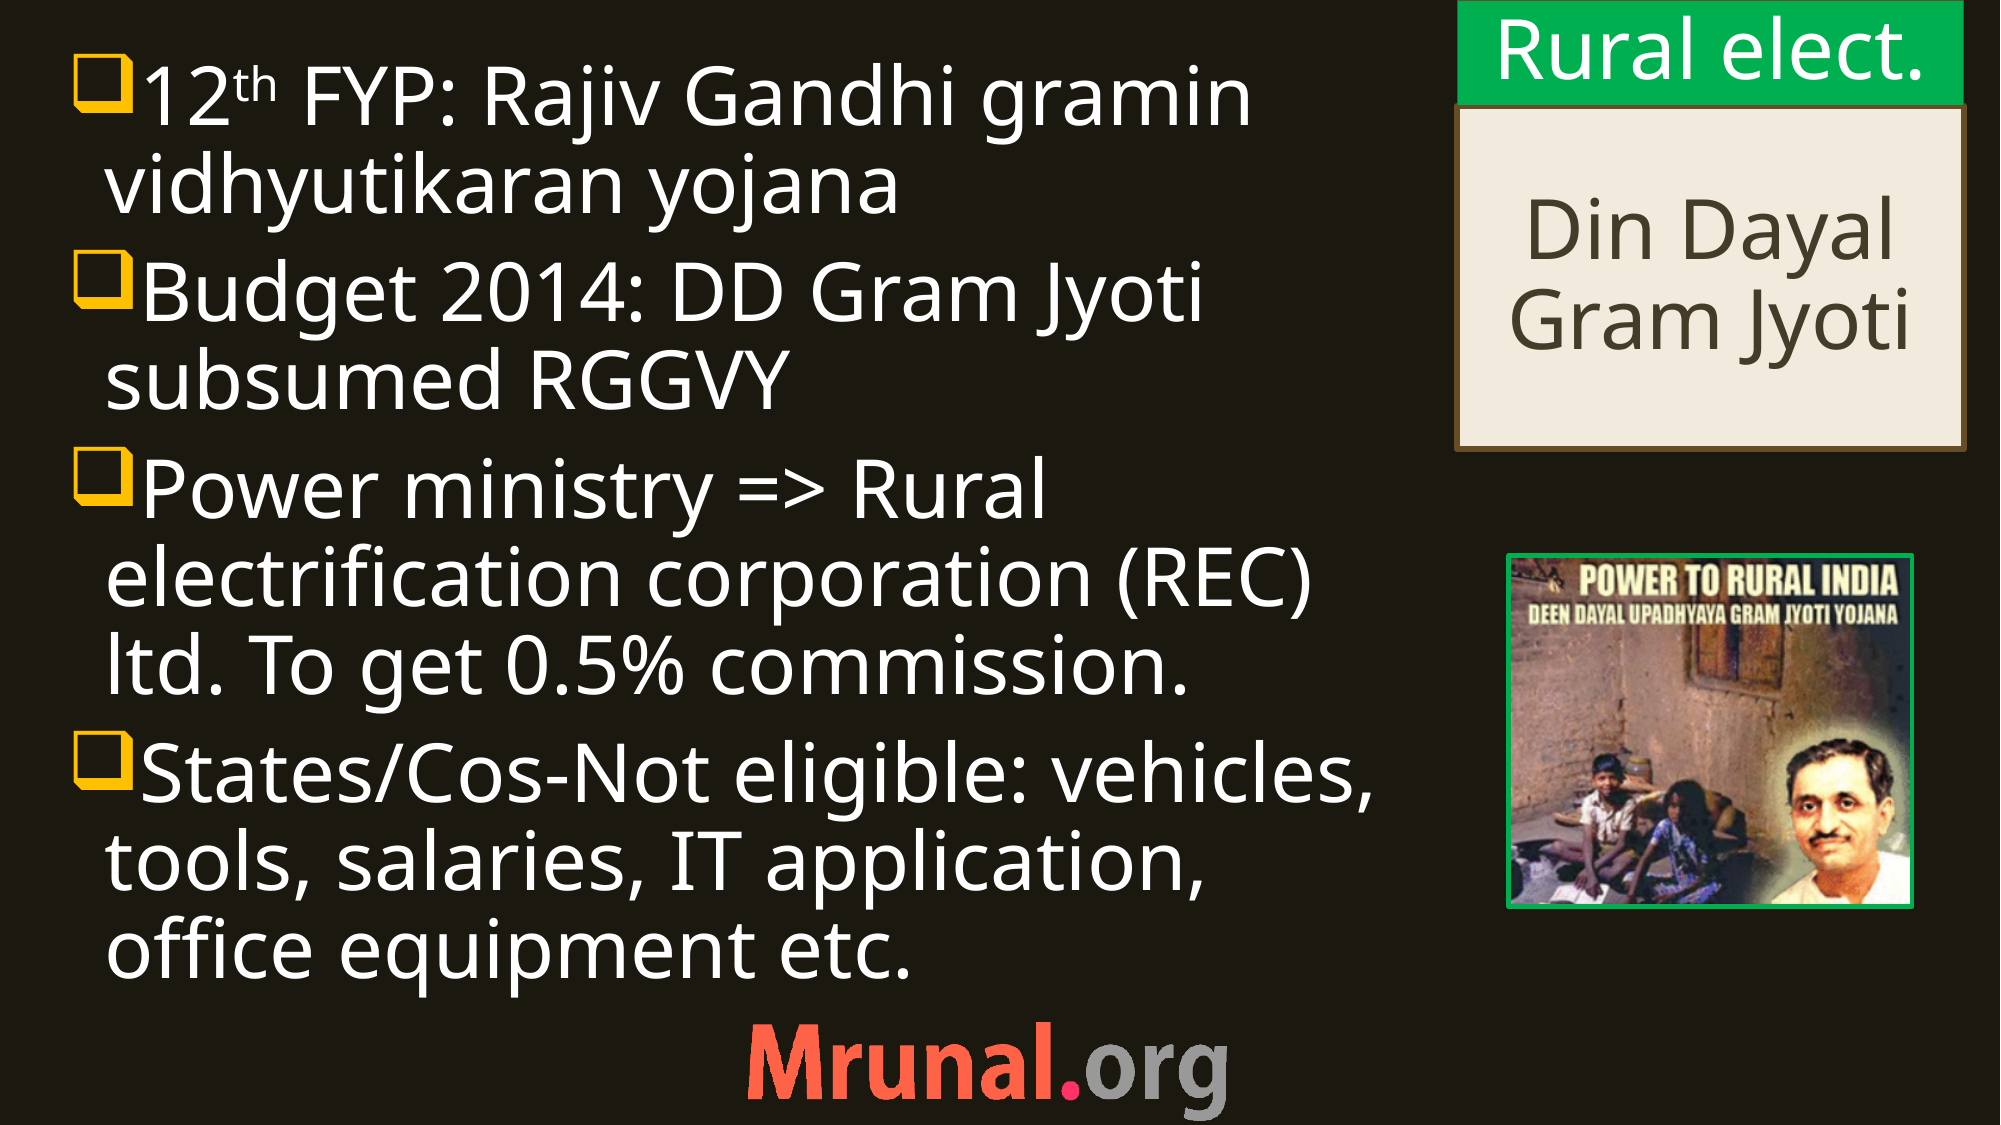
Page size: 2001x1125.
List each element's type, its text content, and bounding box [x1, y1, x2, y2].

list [1510, 557, 1911, 905]
list Rural elect. [1457, 0, 1964, 106]
title Din Dayal Gram Jyoti [1454, 103, 1967, 452]
picture [741, 1014, 1230, 1125]
list 12th FYP: Rajiv Gandhi gramin vidhyutikaran yojana Budget 2014: DD Gram Jyoti subsumed RGGVY Power ministry => Rural electrification corporation (REC) ltd. To get 0.5% commission. States/Cos-Not eligible: vehicles, tools, salaries, IT application, office equipment etc. [52, 47, 1447, 1014]
